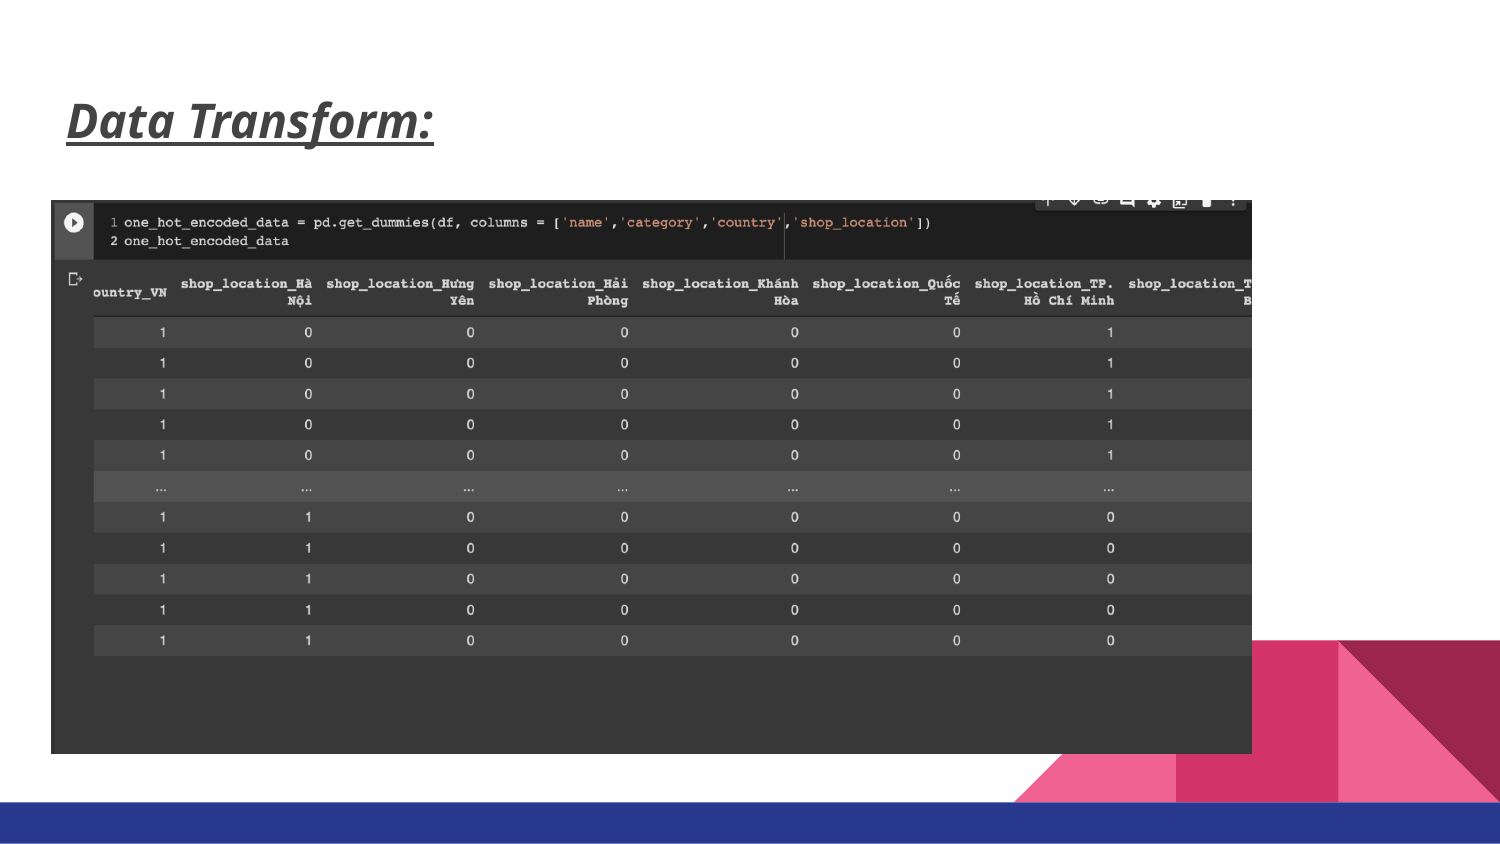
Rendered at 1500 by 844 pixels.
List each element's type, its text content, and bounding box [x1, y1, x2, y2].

picture [50, 200, 1252, 754]
title Data Transform: [51, 67, 1449, 167]
